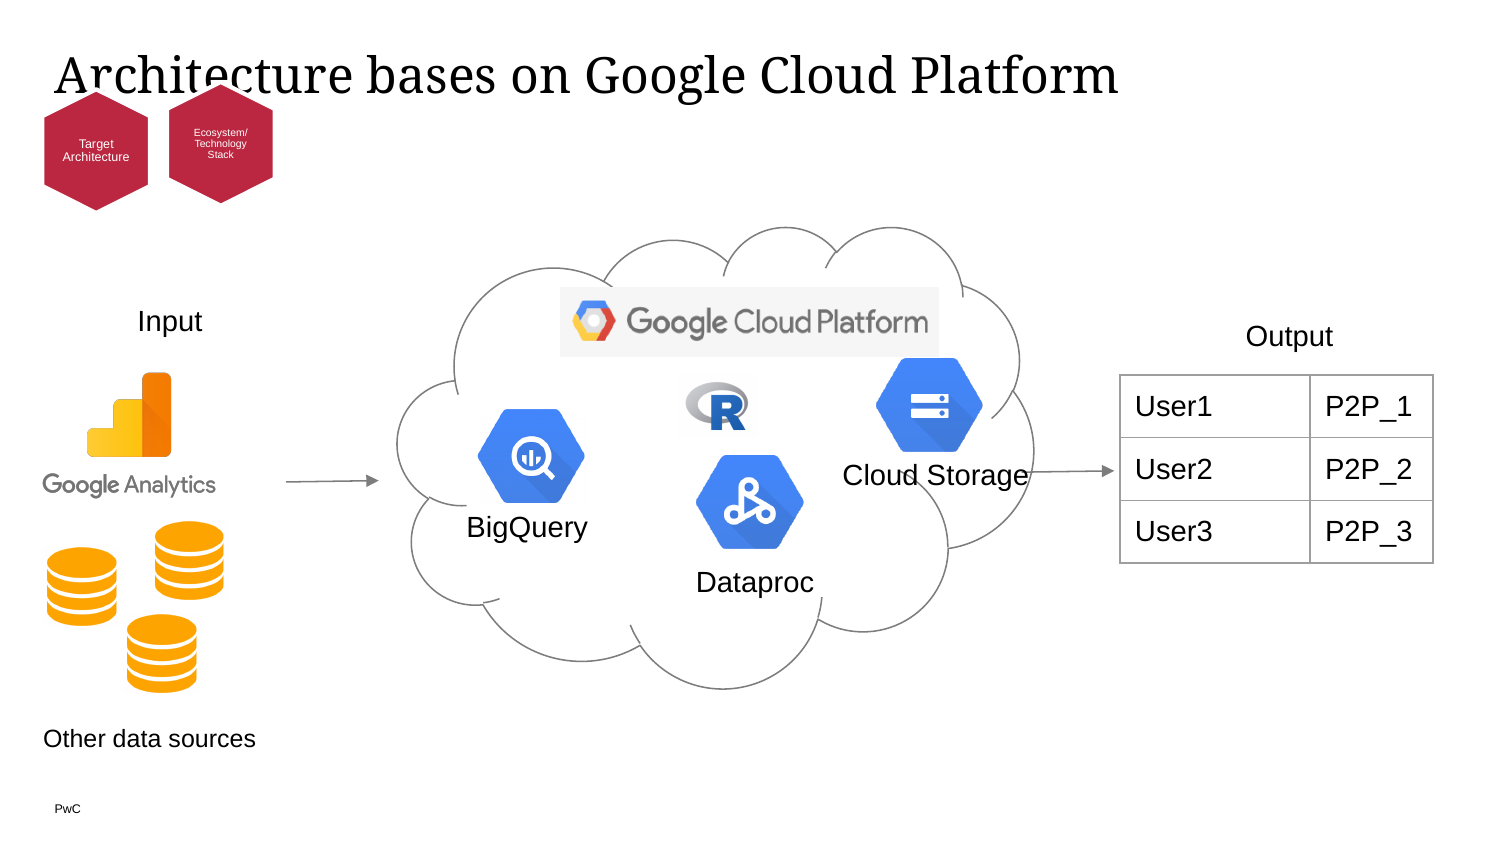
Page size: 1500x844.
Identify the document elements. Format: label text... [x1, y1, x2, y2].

table_header User1 [1121, 376, 1309, 437]
text_box Input [122, 287, 231, 347]
picture [695, 454, 804, 550]
table_cell P2P_2 [1311, 438, 1432, 500]
text_box Target Architecture [42, 89, 150, 213]
table_cell User2 [1121, 438, 1309, 500]
text_box Dataproc [680, 547, 841, 590]
table_header P2P_1 [1311, 376, 1432, 437]
text_box [396, 227, 1034, 690]
text_box Output [1230, 301, 1354, 364]
text_box Ecosystem/ Technology Stack [167, 81, 275, 206]
picture [42, 547, 121, 627]
picture [677, 374, 758, 438]
text_box Other data sources [28, 707, 295, 750]
picture [874, 358, 984, 454]
picture [477, 409, 586, 504]
title Architecture bases on Google Cloud Platform [54, 52, 1446, 115]
picture [19, 348, 240, 516]
picture [560, 287, 939, 357]
picture [149, 521, 229, 600]
text_box BigQuery [451, 493, 611, 535]
picture [122, 614, 201, 693]
text_box Cloud Storage [827, 440, 1047, 483]
table_cell P2P_3 [1311, 501, 1432, 562]
table_cell User3 [1121, 501, 1309, 562]
